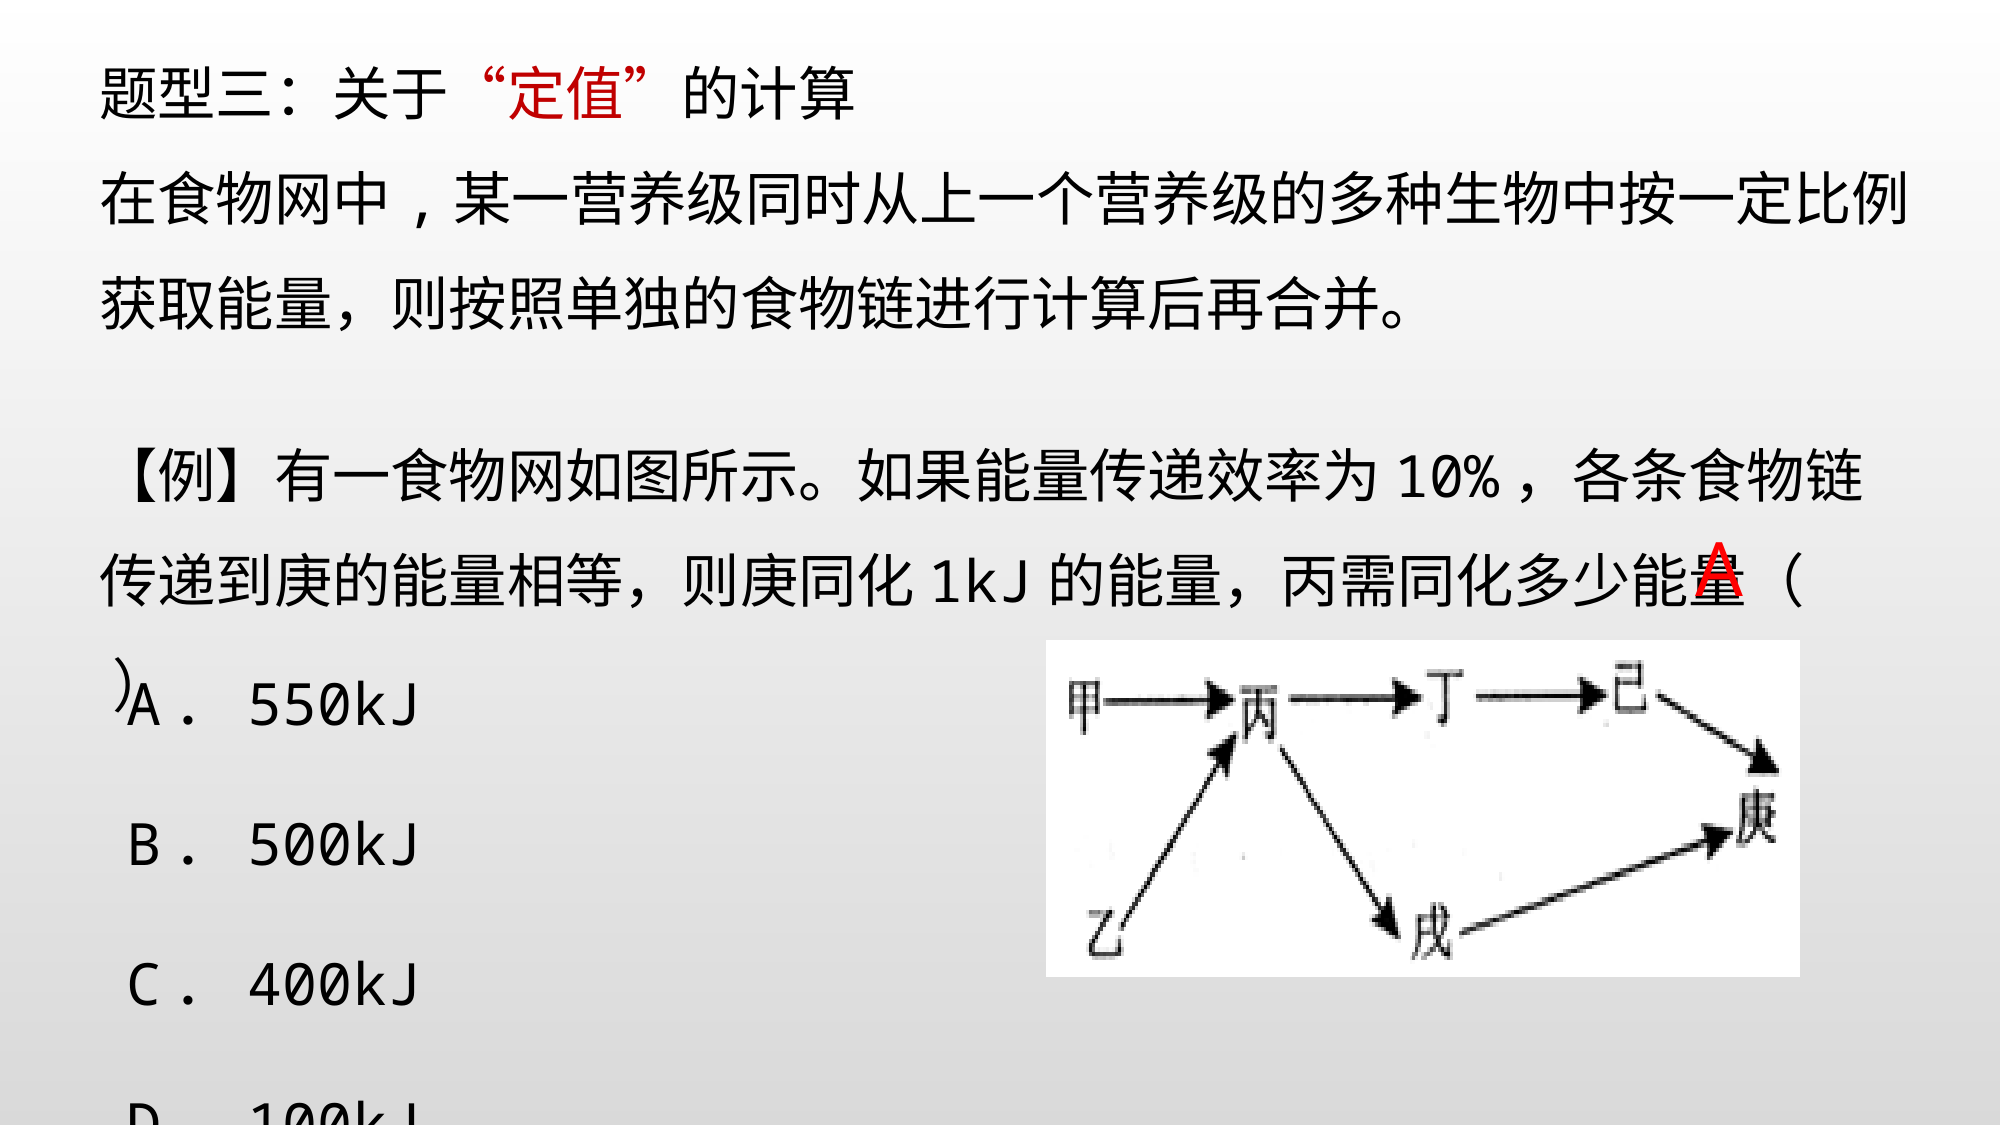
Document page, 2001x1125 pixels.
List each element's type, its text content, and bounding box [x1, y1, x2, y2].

text_box 题型三：关于“定值”的计算 在食物网中,某一营养级同时从上一个营养级的多种生物中按一定比例获取能量，则按照单独的食物链进行计算后再合并。 [84, 49, 1943, 345]
picture [1046, 640, 1800, 977]
text_box A．550kJ B．500kJ C．400kJ D．100kJ [111, 659, 611, 1125]
text_box A [1680, 513, 1750, 619]
text_box 【例】有一食物网如图所示。如果能量传递效率为10%，各条食物链传递到庚的能量相等，则庚同化1kJ的能量，丙需同化多少能量（ ） [84, 397, 1902, 727]
